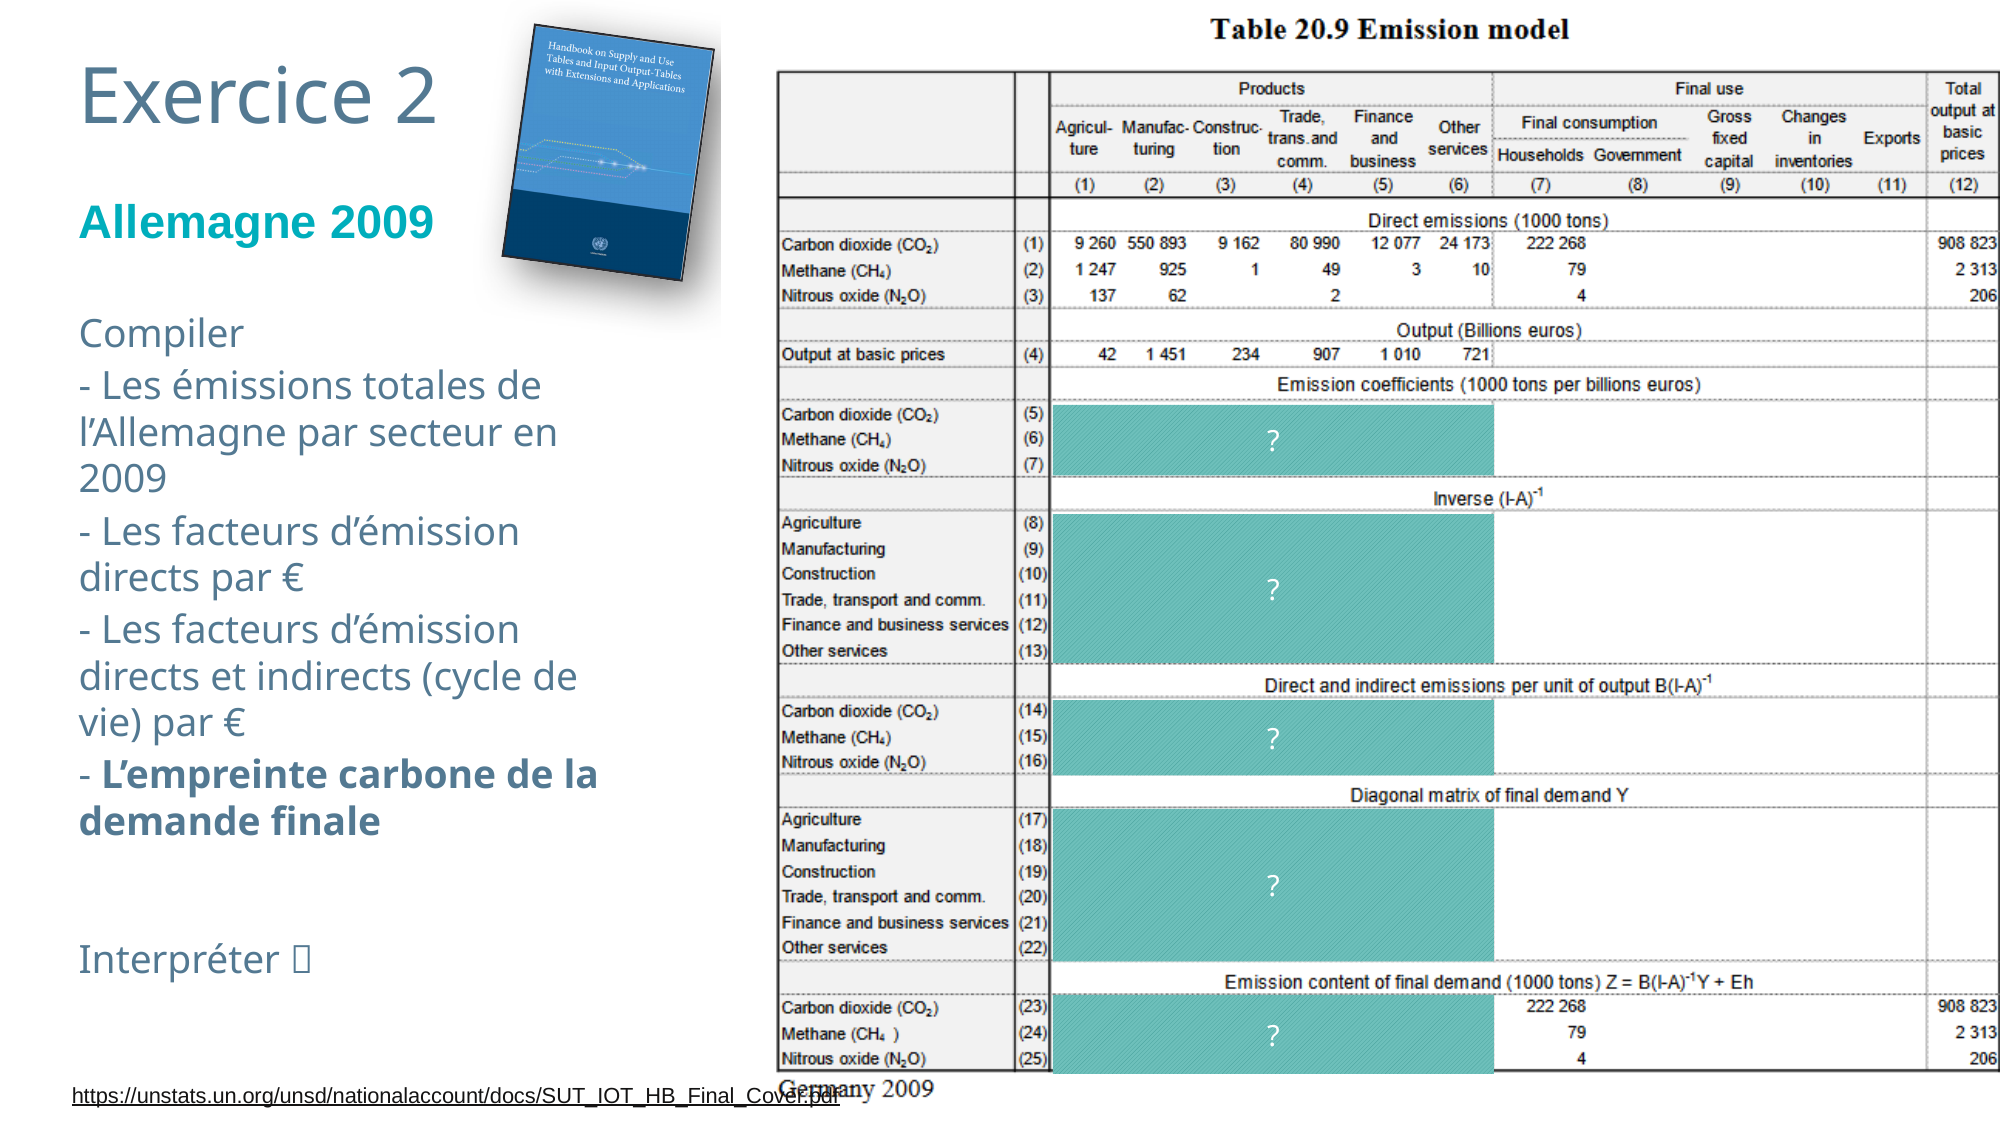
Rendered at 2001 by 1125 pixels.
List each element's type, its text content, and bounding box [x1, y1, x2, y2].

list Compiler - Les émissions totales de l’Allemagne par secteur en 2009 - Les facteurs d’émission directs par € - Les facteurs d’émission directs et indirects (cycle de vie) par € - L’empreinte carbone de la demande finale Interpréter  [78, 308, 627, 971]
picture [720, 0, 2000, 1125]
text_box https://unstats.un.org/unsd/nationalaccount/docs/SUT_IOT_HB_Final_Cover.pdf [57, 1073, 715, 1115]
picture [502, 24, 715, 281]
list Allemagne 2009 [78, 200, 492, 256]
title Exercice 2 [78, 60, 509, 200]
